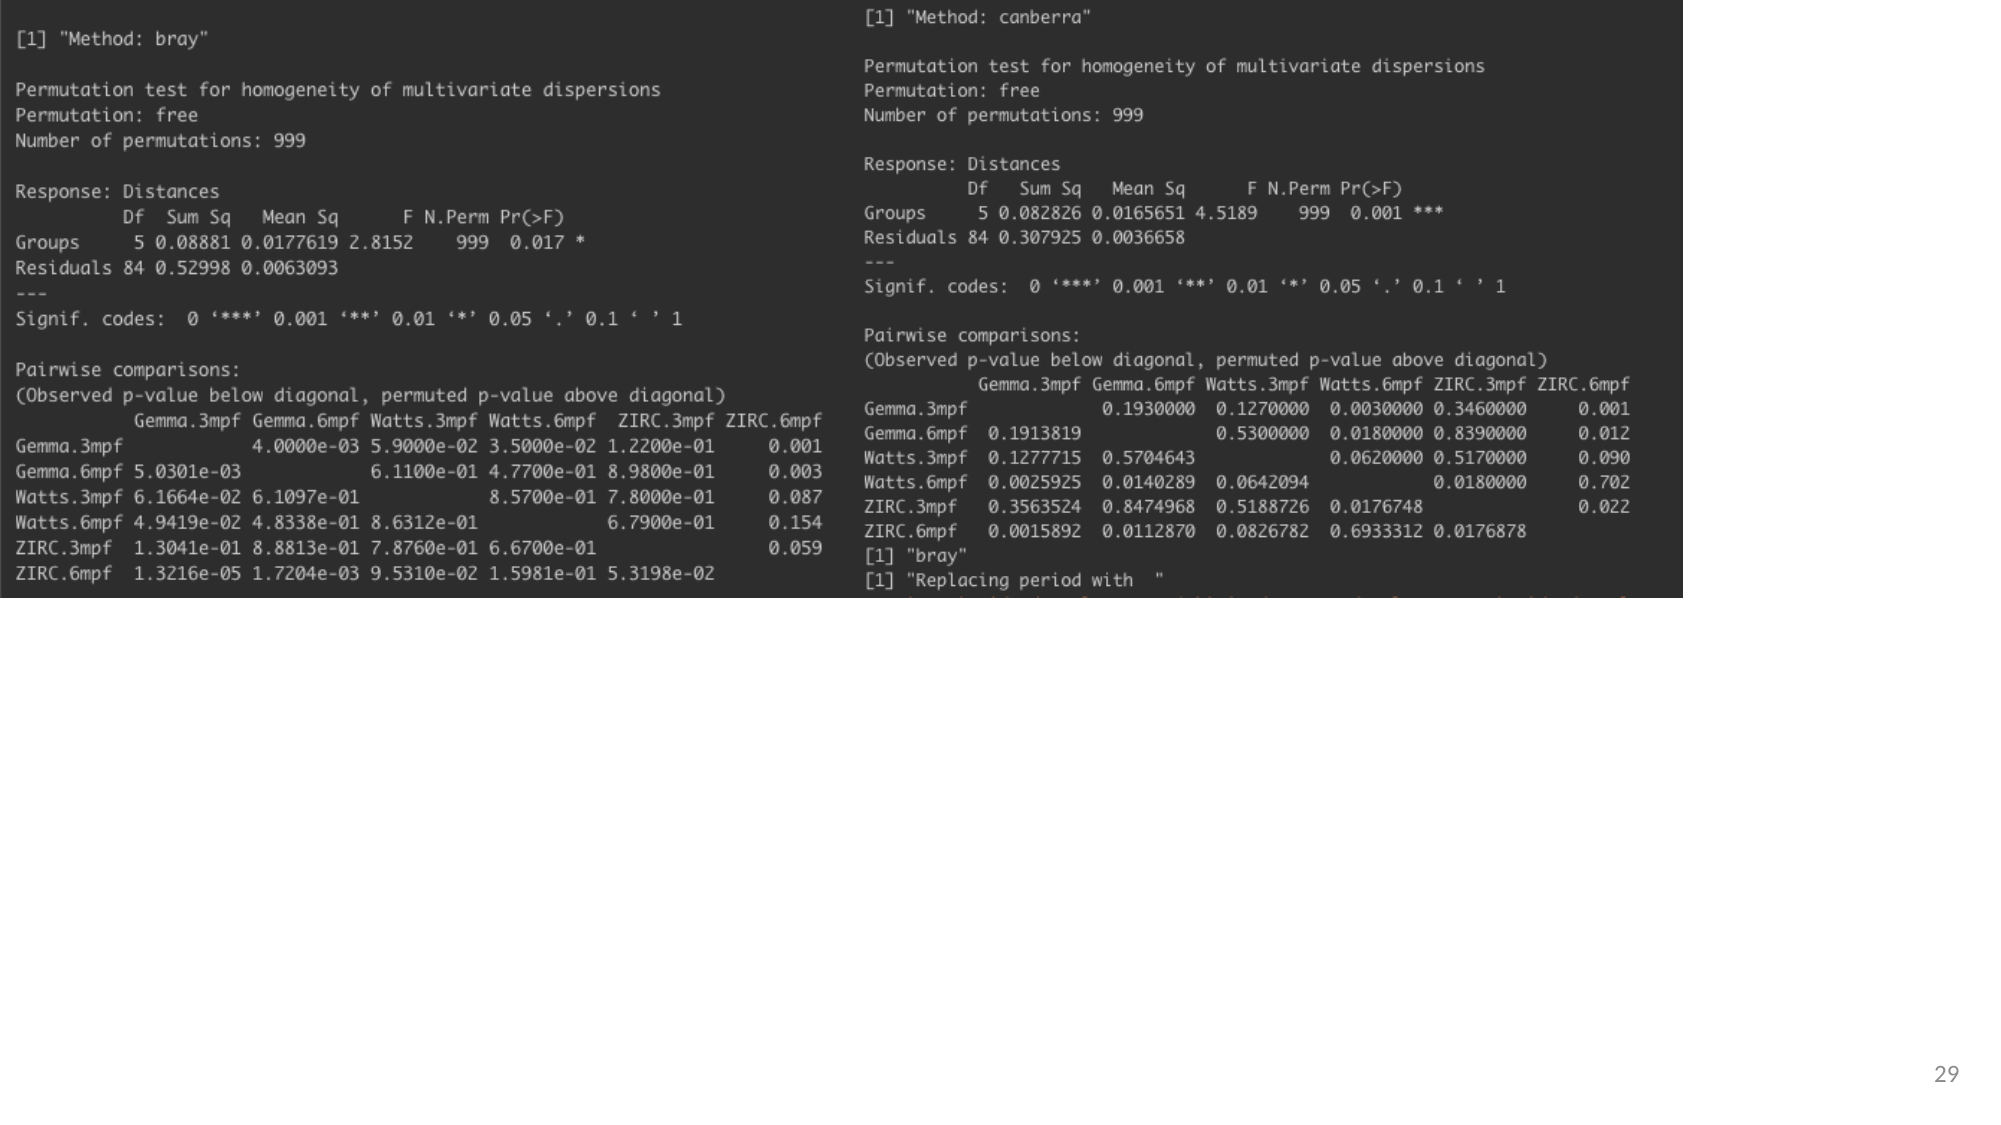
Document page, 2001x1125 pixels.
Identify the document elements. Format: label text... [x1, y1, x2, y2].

slide_number 29 [1524, 1042, 1975, 1103]
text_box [0, 0, 1683, 598]
